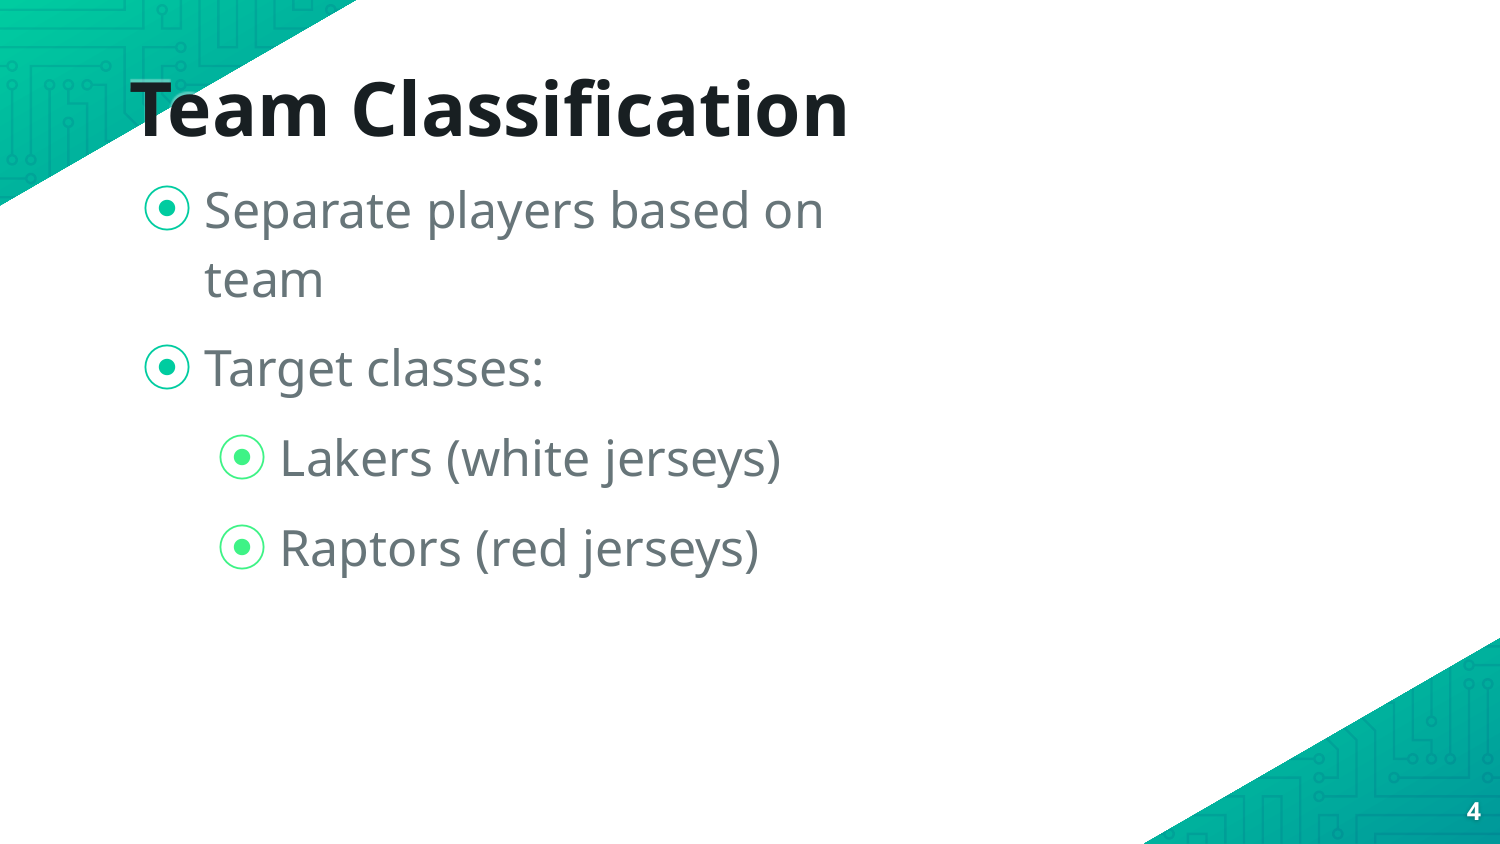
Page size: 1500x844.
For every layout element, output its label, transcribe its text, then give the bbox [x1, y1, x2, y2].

slide_number 4 [1391, 779, 1482, 844]
subtitle Separate players based on team Target classes: Lakers (white jerseys) Raptors (red jerseys) [129, 169, 890, 694]
title Team Classification [129, 72, 1184, 170]
